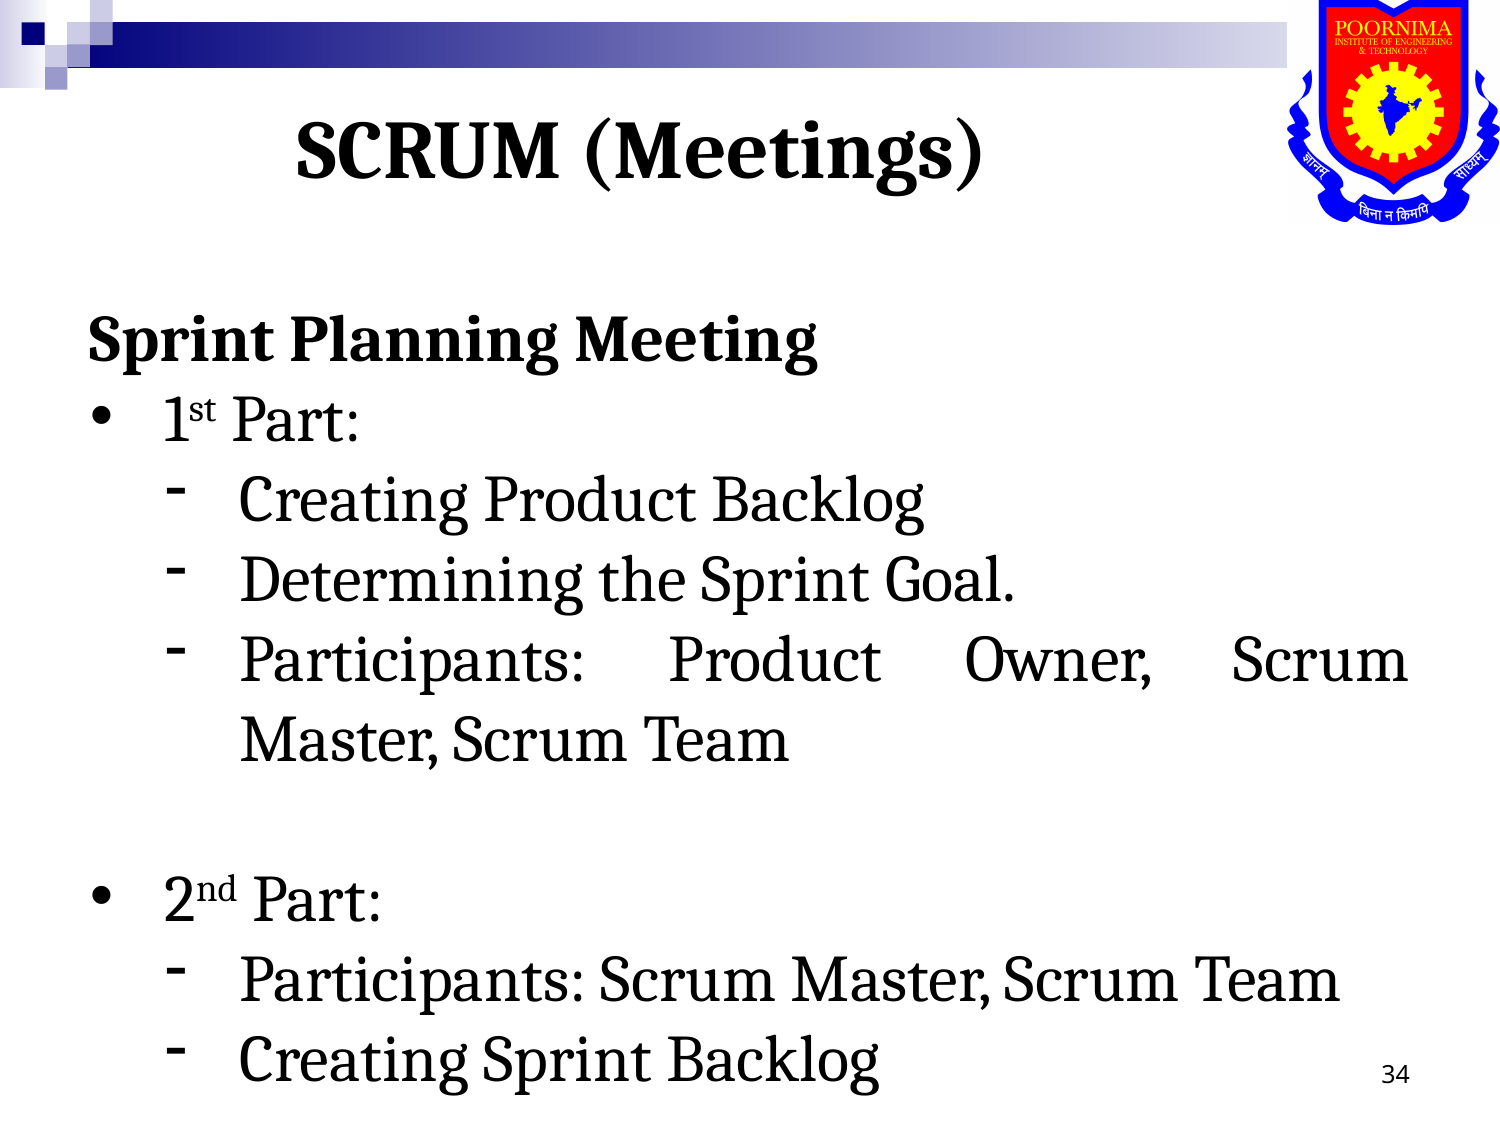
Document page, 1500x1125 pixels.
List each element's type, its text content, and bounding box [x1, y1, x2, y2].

text_box SCRUM (Meetings) [0, 87, 1282, 213]
slide_number 34 [1074, 1024, 1426, 1101]
text_box Sprint Planning Meeting 1st Part: Creating Product Backlog Determining the Sprint Goal. Participants: Product Owner, Scrum Master, Scrum Team 2nd Part: Participants: Scrum Master, Scrum Team Creating Sprint Backlog [74, 287, 1425, 1125]
picture [1287, 0, 1500, 226]
